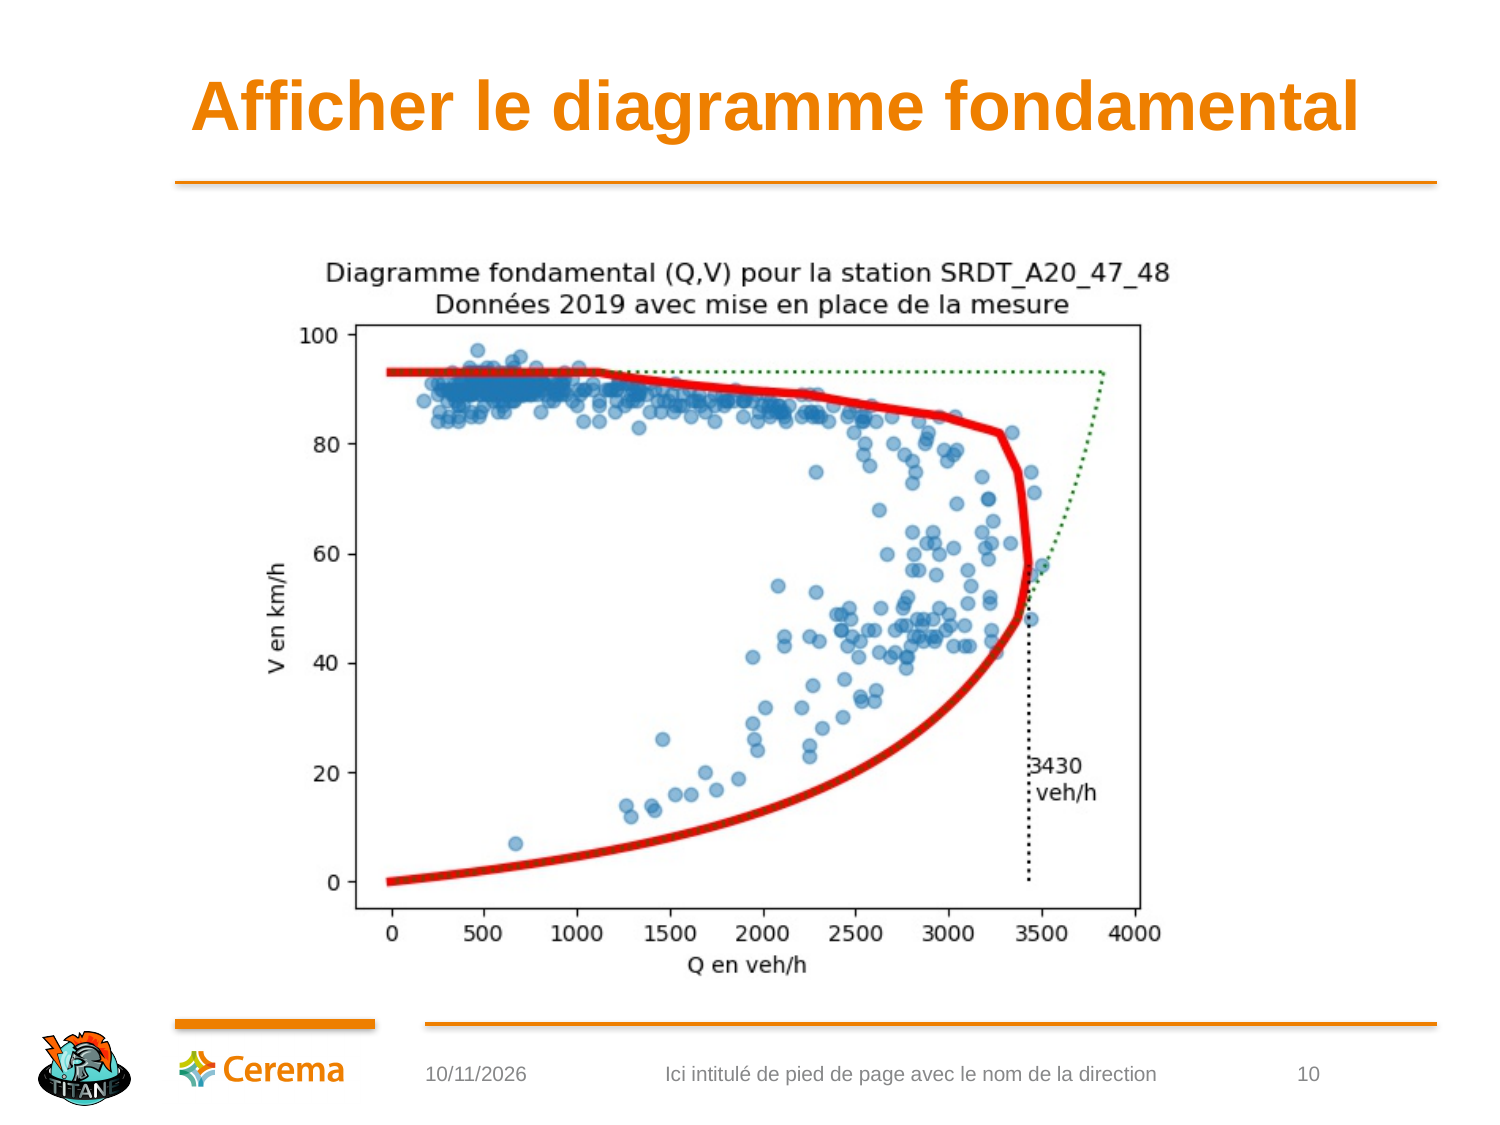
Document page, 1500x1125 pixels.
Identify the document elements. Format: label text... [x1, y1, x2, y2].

picture [162, 1033, 361, 1104]
picture [229, 233, 1241, 992]
text_box Afficher le diagramme fondamental [175, 23, 1425, 183]
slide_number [425, 1042, 664, 1103]
footer Ici intitulé de pied de page avec le nom de la direction [664, 1042, 1297, 1103]
slide_number 10 [1297, 1042, 1425, 1103]
picture [38, 1031, 131, 1106]
